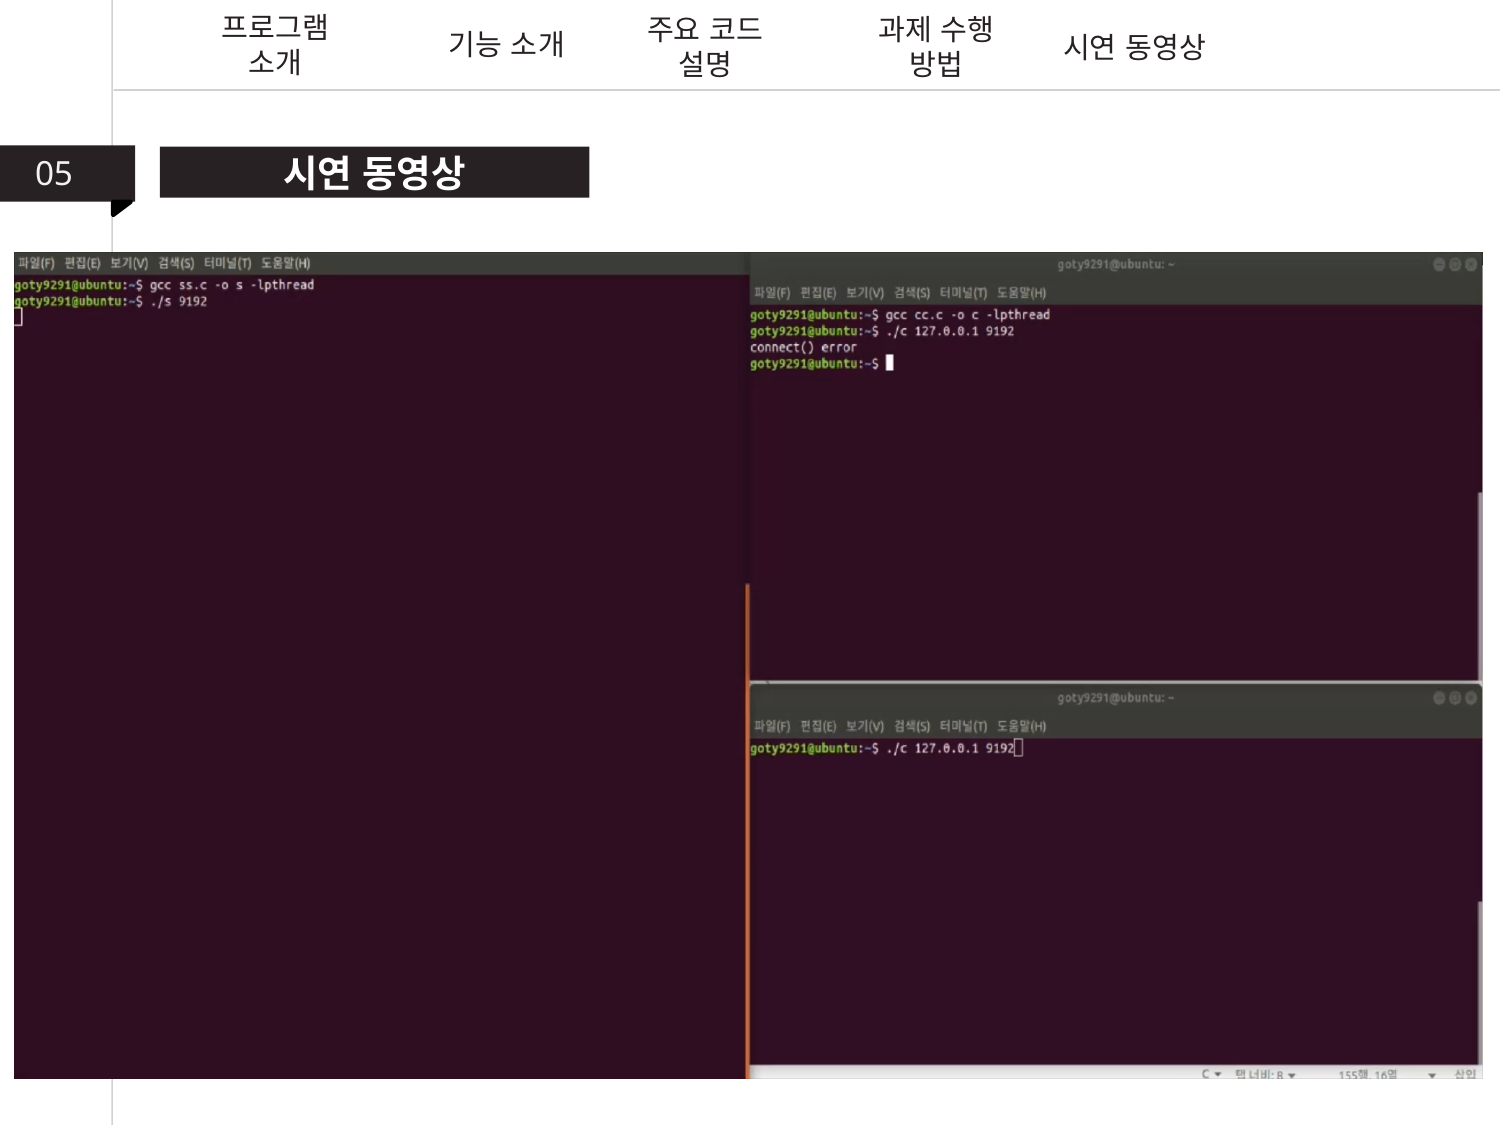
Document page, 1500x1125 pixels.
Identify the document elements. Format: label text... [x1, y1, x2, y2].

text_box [13, 251, 1484, 1080]
text_box 과제 수행 방법 [821, 4, 1053, 89]
text_box 05 [20, 144, 107, 200]
text_box [117, 199, 133, 215]
text_box 시연 동영상 [158, 144, 591, 200]
text_box [117, 143, 137, 204]
text_box 주요 코드 설명 [589, 4, 821, 89]
text_box 시연 동영상 [1018, 21, 1251, 72]
text_box [0, 143, 107, 204]
text_box 프로그램 소개 [159, 1, 392, 87]
text_box 기능 소개 [391, 18, 589, 69]
